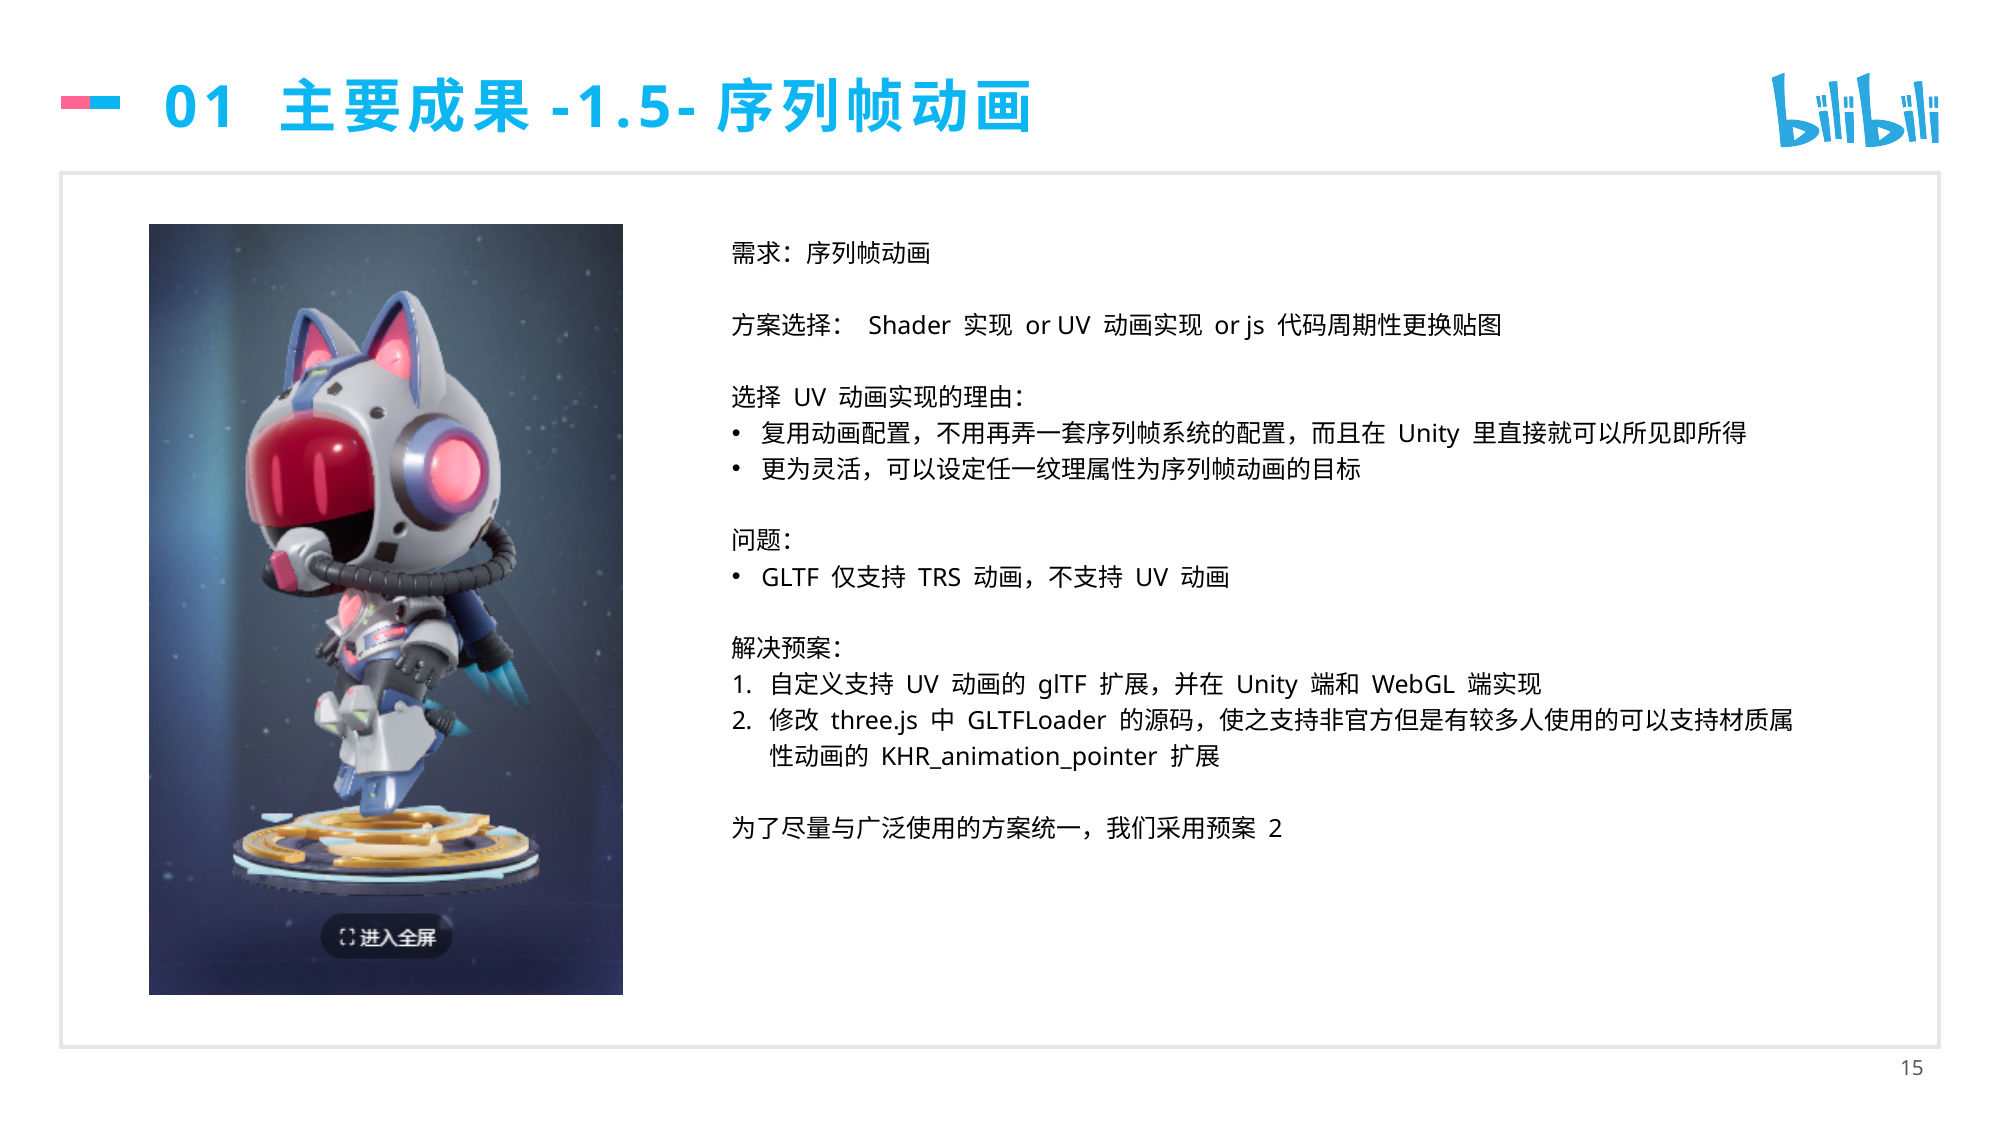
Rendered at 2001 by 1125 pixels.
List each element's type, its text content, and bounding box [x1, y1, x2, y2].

picture [149, 224, 624, 996]
text_box 需求：序列帧动画 方案选择： Shader 实现 or UV 动画实现 or js 代码周期性更换贴图 选择 UV 动画实现的理由： 复用动画配置，不用再弄一套序列帧系统的配置，而且在 Unity 里直接就可以所见即所得 更为灵活，可以设定任一纹理属性为序列帧动画的目标 问题： GLTF 仅支持 TRS 动画，不支持 UV 动画 解决预案： 自定义支持 UV 动画的 glTF 扩展，并在 Unity 端和 WebGL 端实现 修改 three.js 中 GLTFLoader 的源码，使之支持非官方但是有较多人使用的可以支持材质属性动画的 KHR_animation_pointer 扩展 为了尽量与广泛使用的方案统一，我们采用预案 2 [717, 224, 1830, 922]
title 01 主要成果-1.5-序列帧动画 [149, 45, 1715, 164]
text_box [59, 171, 1941, 1049]
